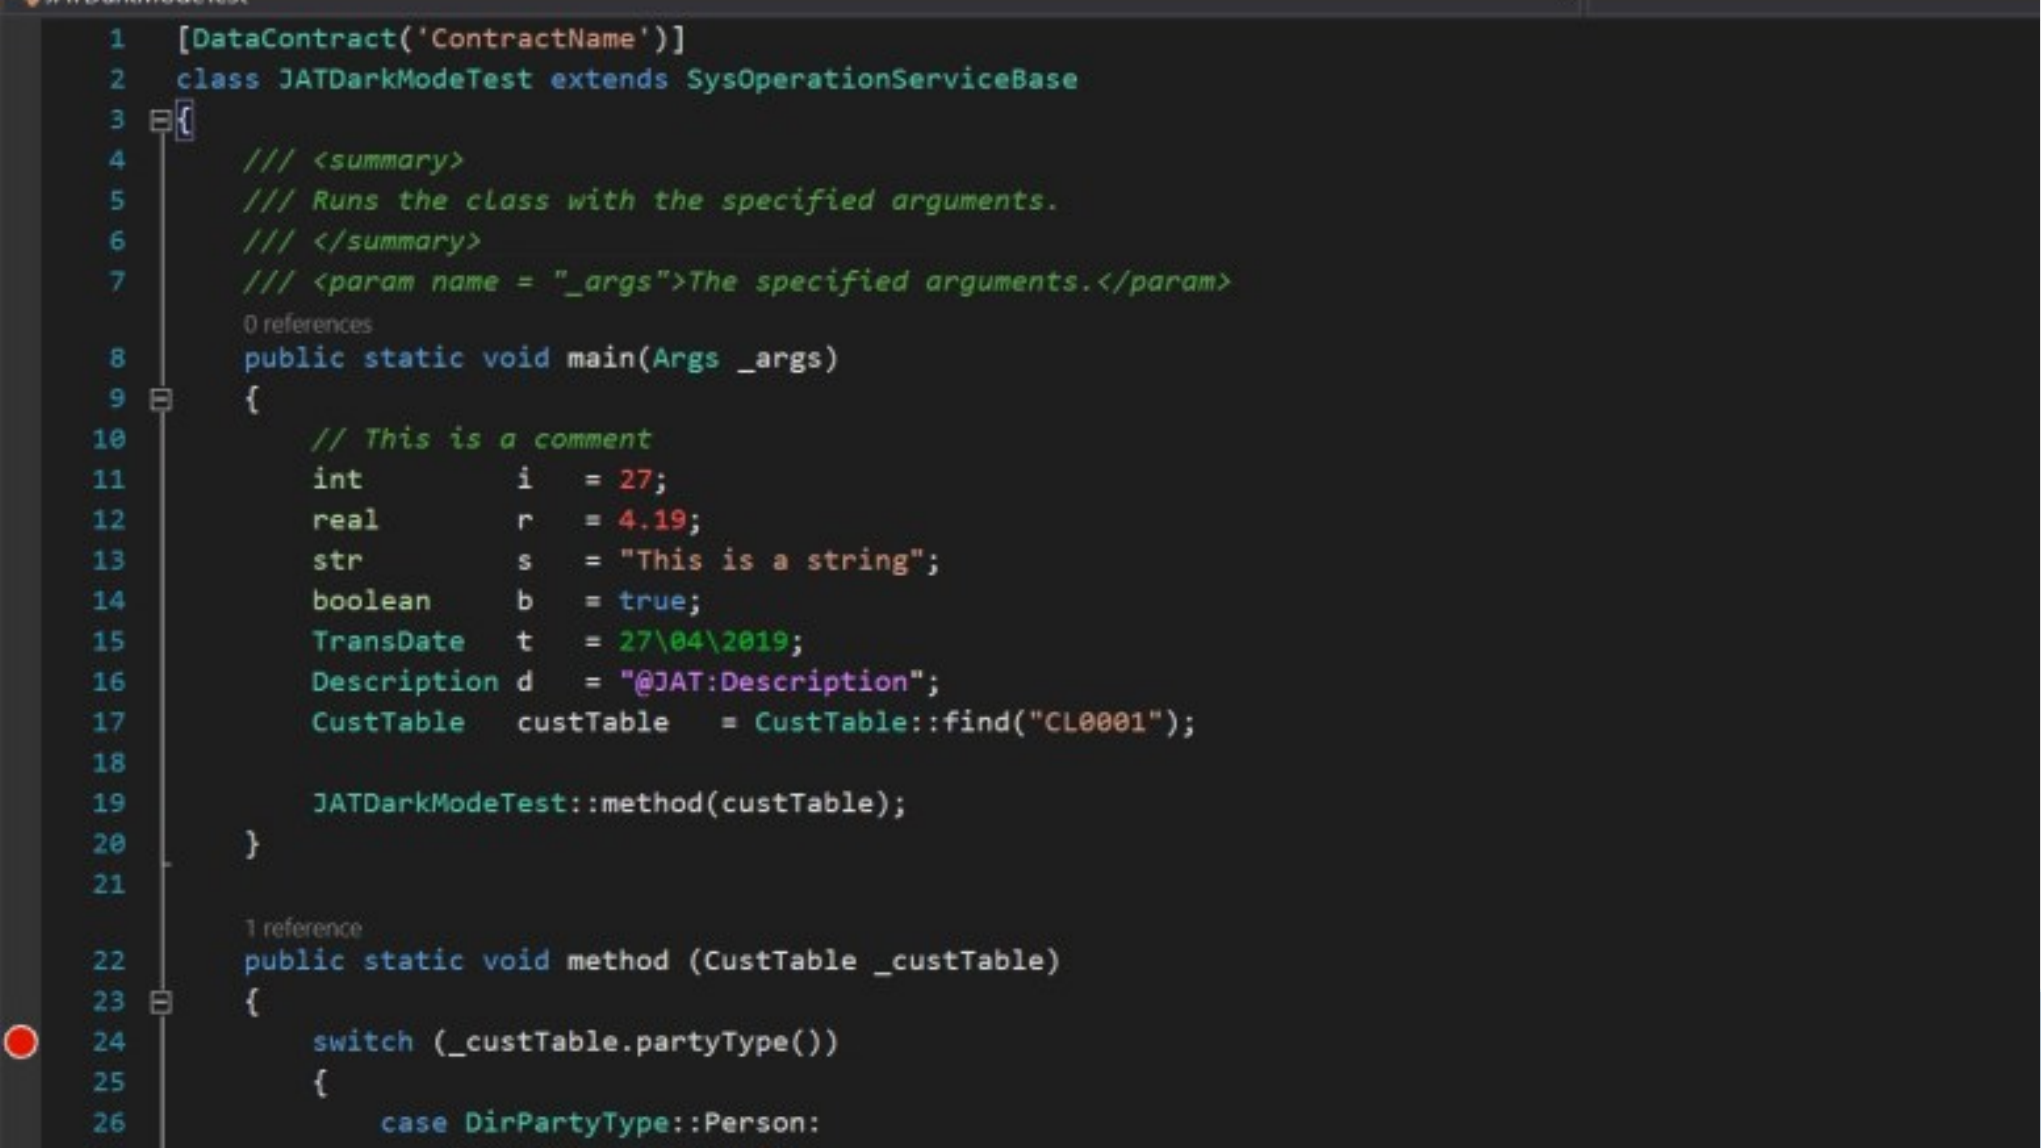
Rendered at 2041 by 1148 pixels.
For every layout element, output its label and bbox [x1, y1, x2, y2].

list [0, 0, 2041, 1148]
